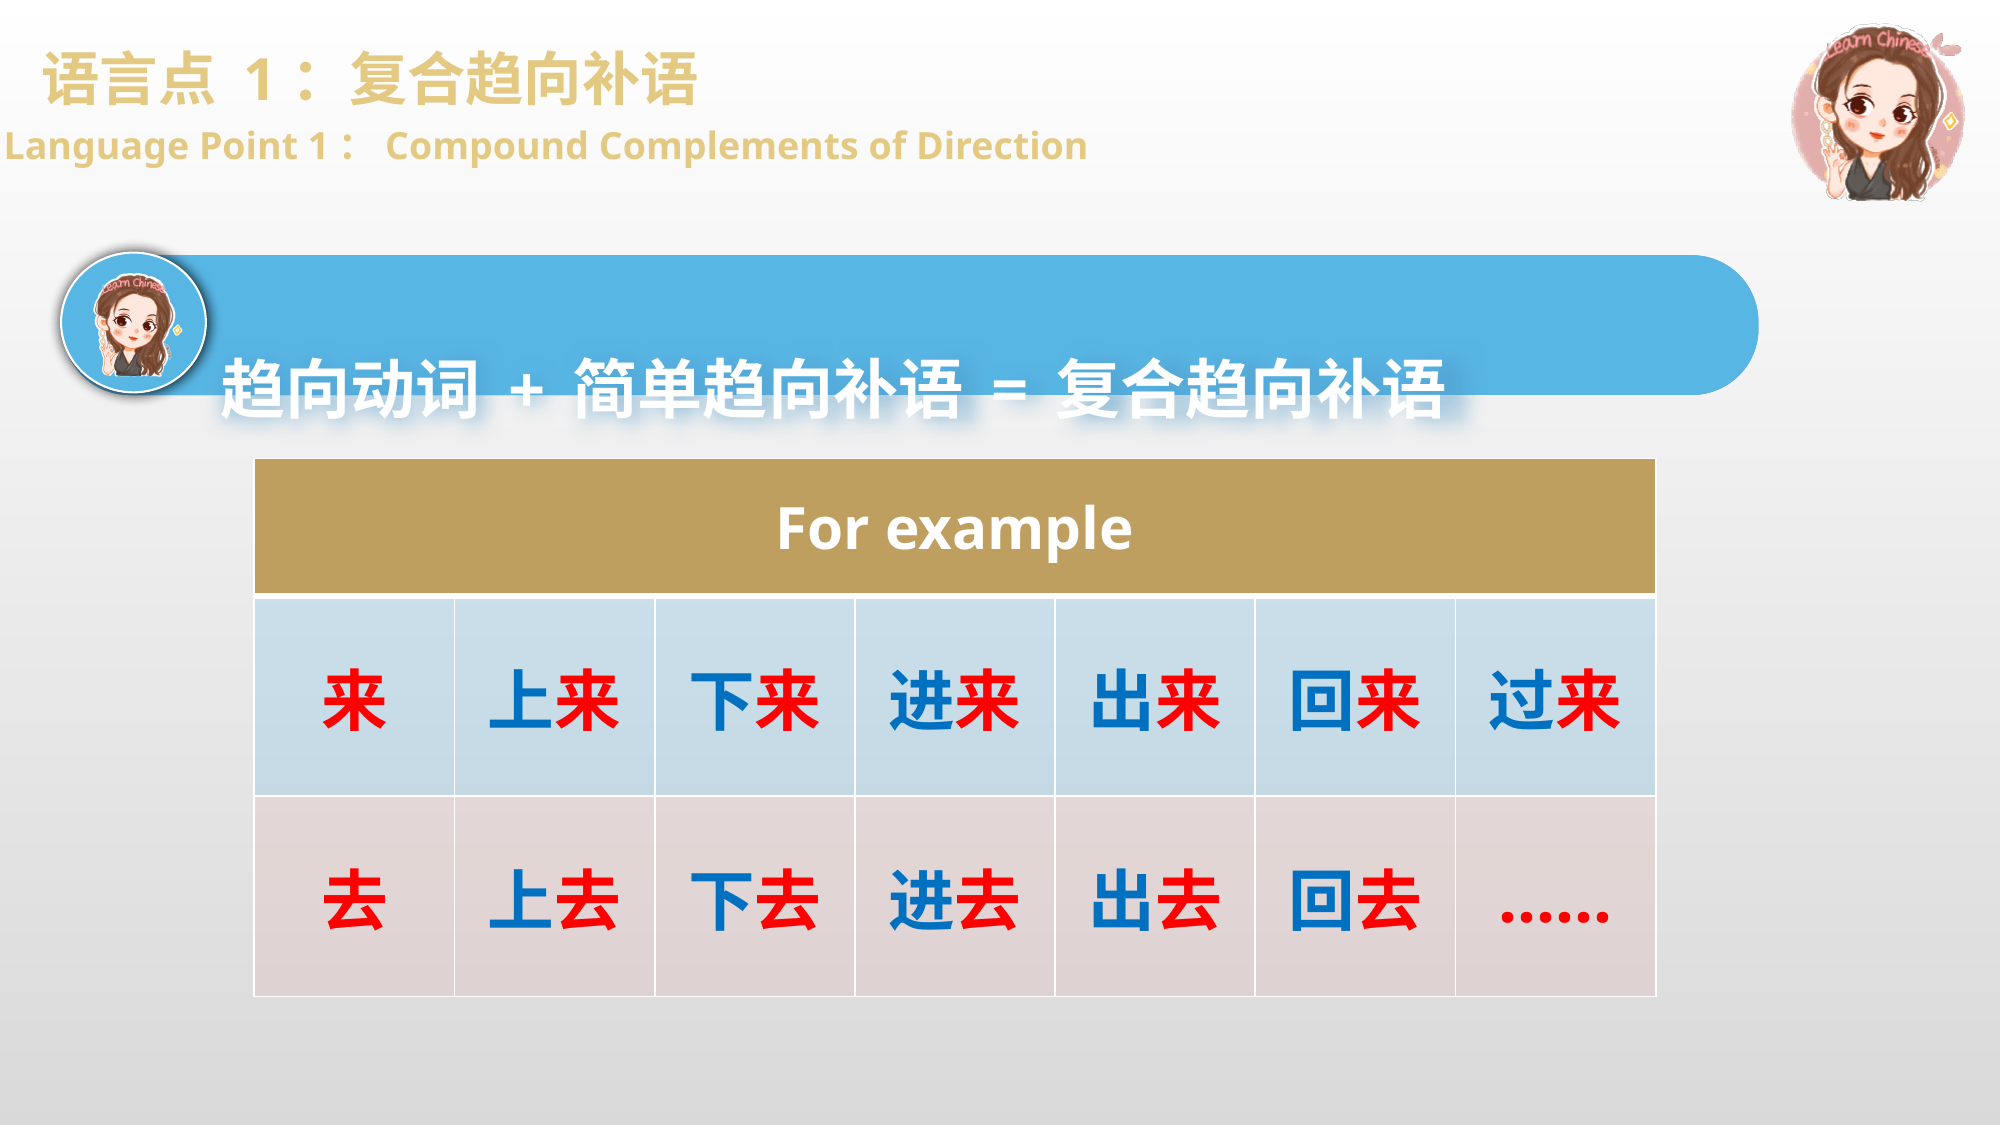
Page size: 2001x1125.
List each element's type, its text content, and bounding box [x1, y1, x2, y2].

text_box 语言点 1：复合趋向补语 [27, 35, 1066, 115]
text_box Language Point 1：Compound Complements of Direction [0, 115, 1124, 175]
table_cell 上去 [455, 797, 654, 996]
table_cell 下去 [656, 797, 854, 996]
table_header For example [255, 459, 1655, 593]
text_box 趋向动词+简单趋向补语=复合趋向补语 [205, 265, 1771, 434]
table_cell 来 [255, 599, 454, 795]
table_cell 出来 [1056, 599, 1254, 795]
table_cell 进来 [856, 599, 1054, 795]
table_cell 去 [255, 797, 454, 996]
picture [1758, 0, 1998, 240]
table_cell 出去 [1056, 797, 1254, 996]
table_cell 过来 [1456, 599, 1655, 795]
table_cell 回来 [1256, 599, 1455, 795]
table_cell …… [1456, 797, 1655, 996]
table_cell 下来 [656, 599, 854, 795]
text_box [61, 252, 206, 399]
table_cell 进去 [856, 797, 1054, 996]
table_cell 回去 [1256, 797, 1455, 996]
table_cell 上来 [455, 599, 654, 795]
